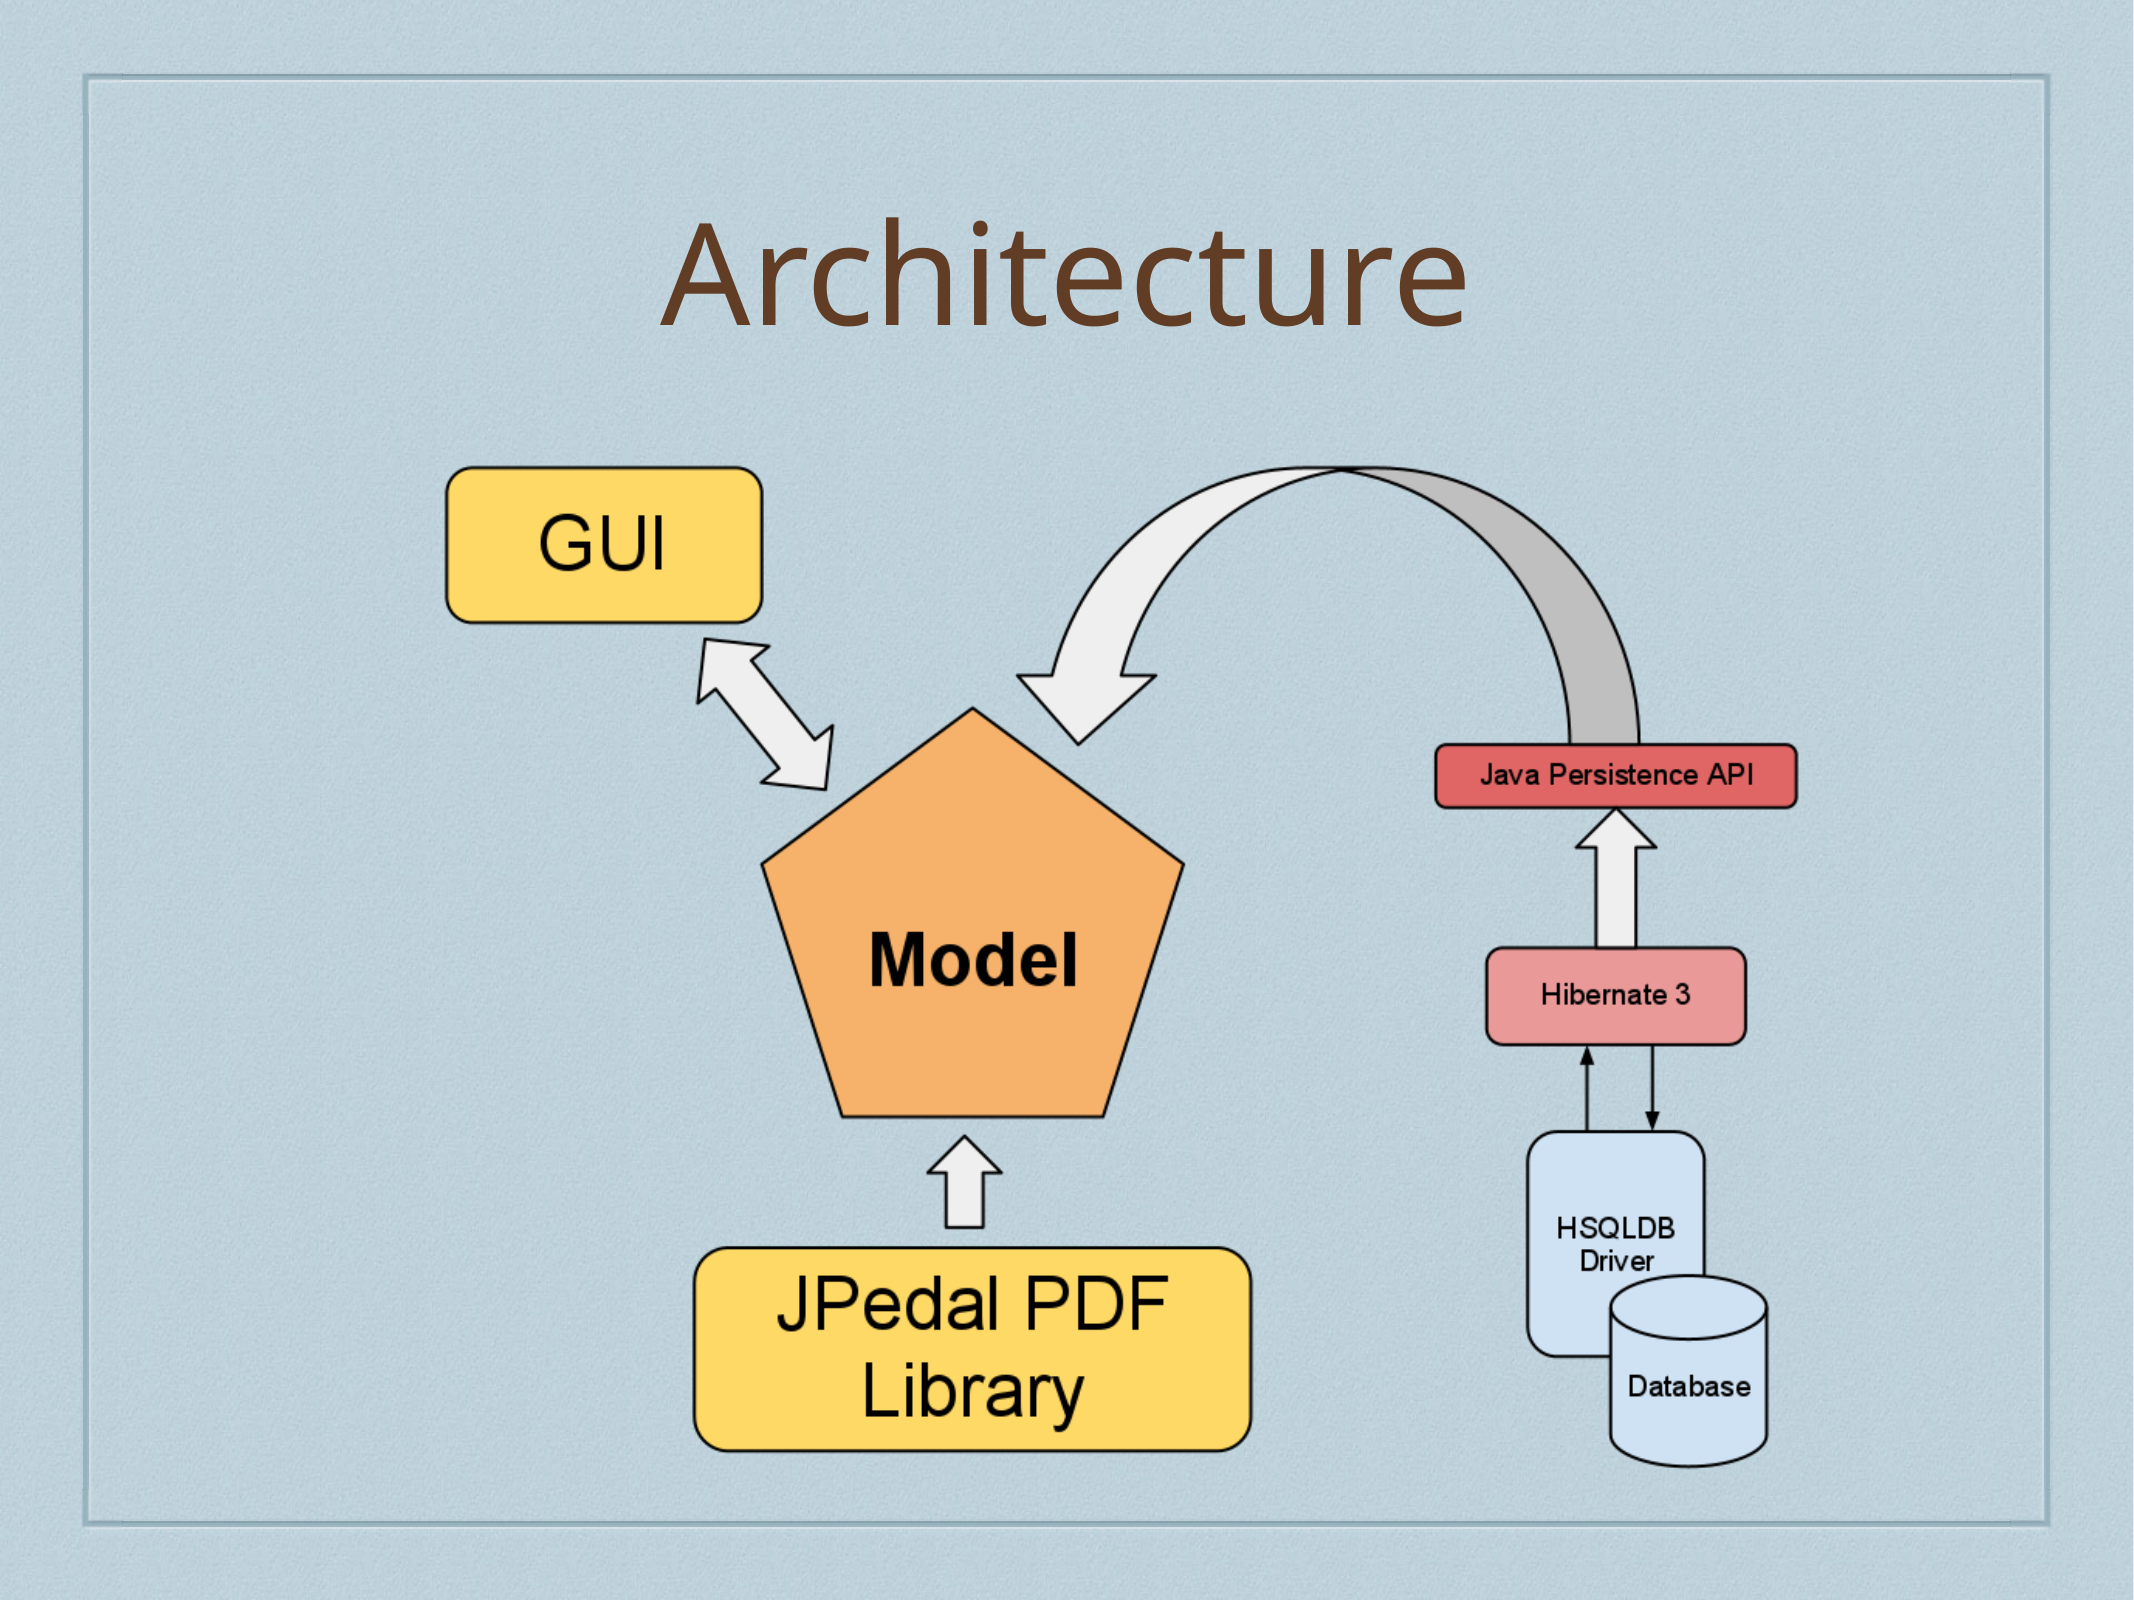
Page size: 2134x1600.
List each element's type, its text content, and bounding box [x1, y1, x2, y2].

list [0, 387, 2130, 1502]
title Architecture [170, 86, 1963, 385]
picture [0, 0, 2134, 1600]
